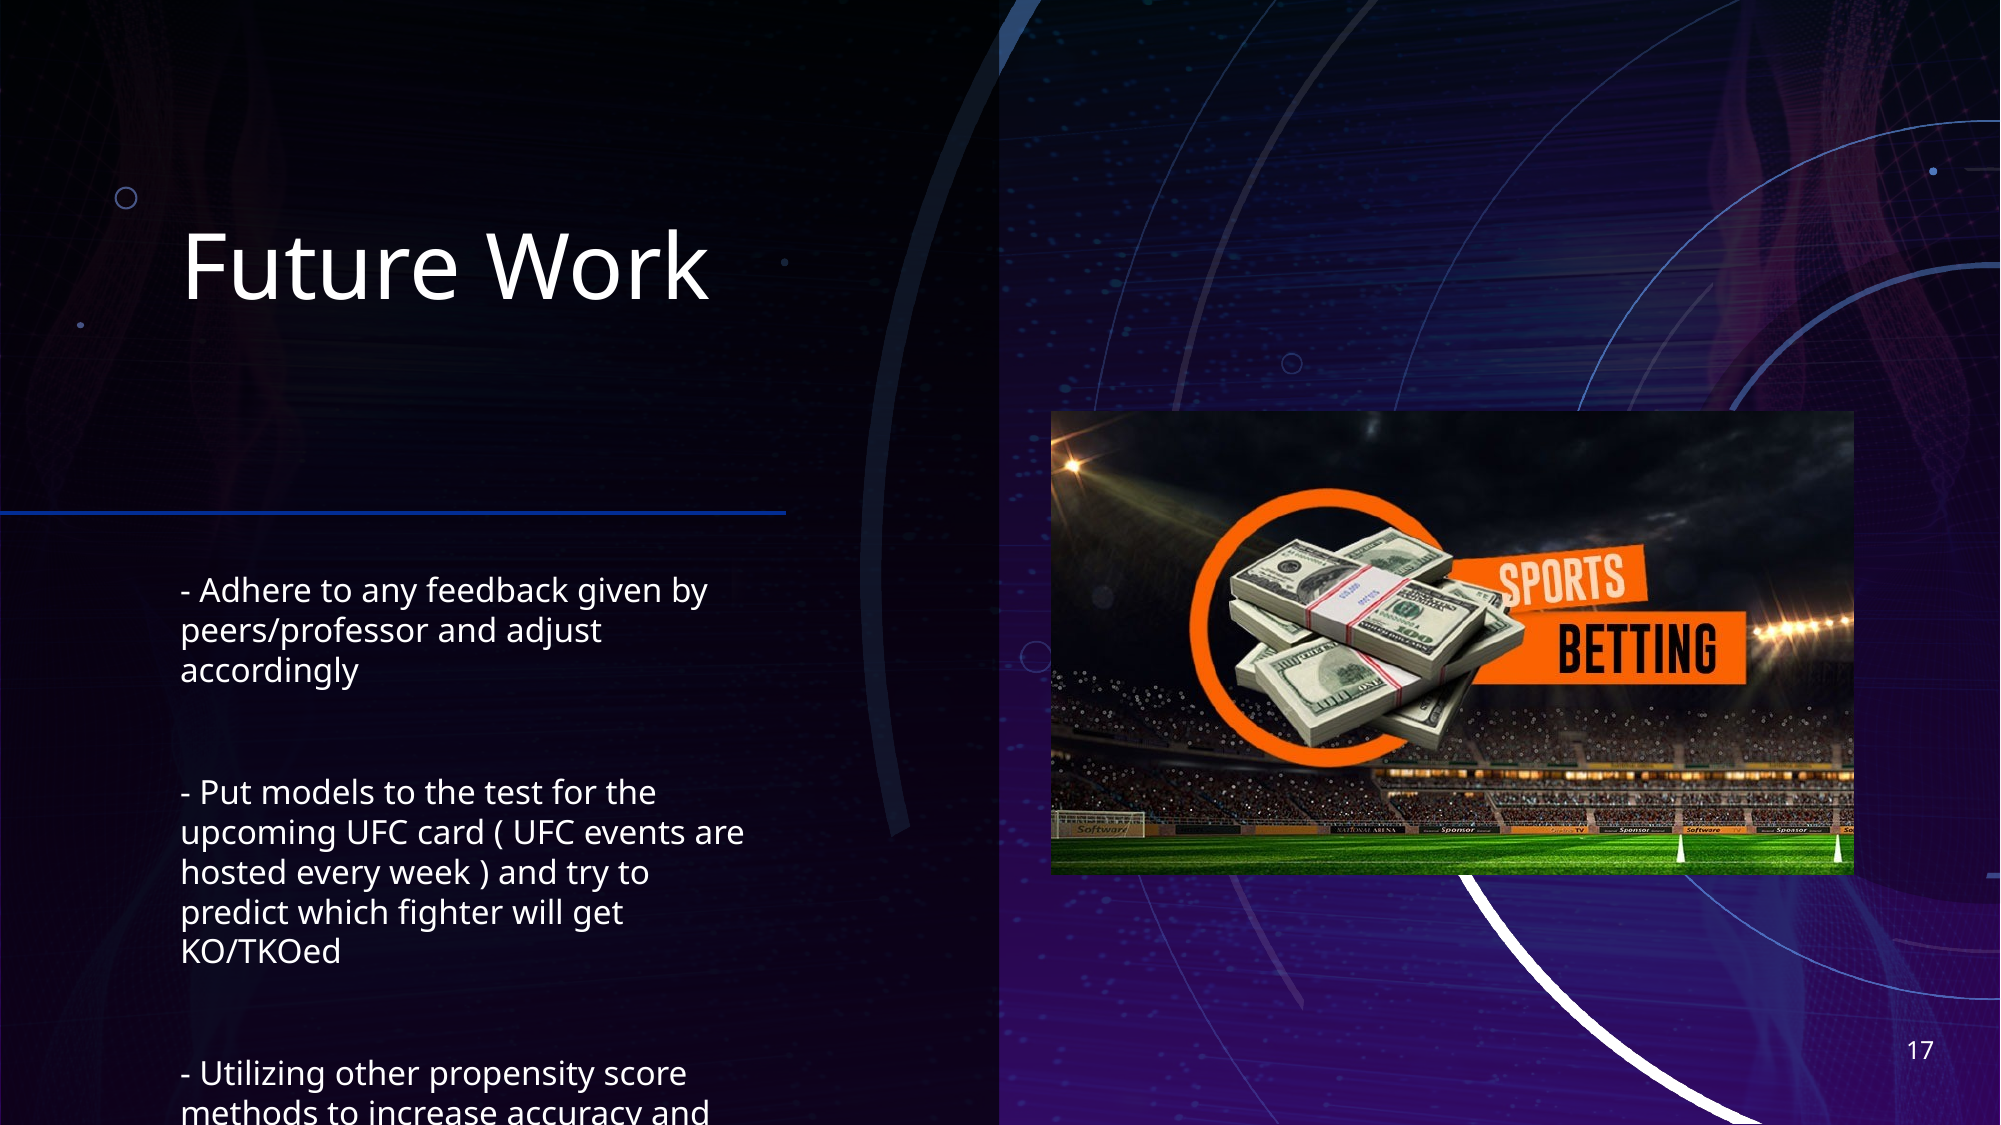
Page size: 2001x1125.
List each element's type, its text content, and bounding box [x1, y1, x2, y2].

list - Adhere to any feedback given by peers/professor and adjust accordingly - Put models to the test for the upcoming UFC card ( UFC events are hosted every week ) and try to predict which fighter will get KO/TKOed - Utilizing other propensity score methods to increase accuracy and reduce bias [165, 562, 784, 1100]
title Future Work [165, 103, 784, 327]
slide_number 17 [1499, 1021, 1950, 1082]
picture [731, 0, 2001, 1124]
